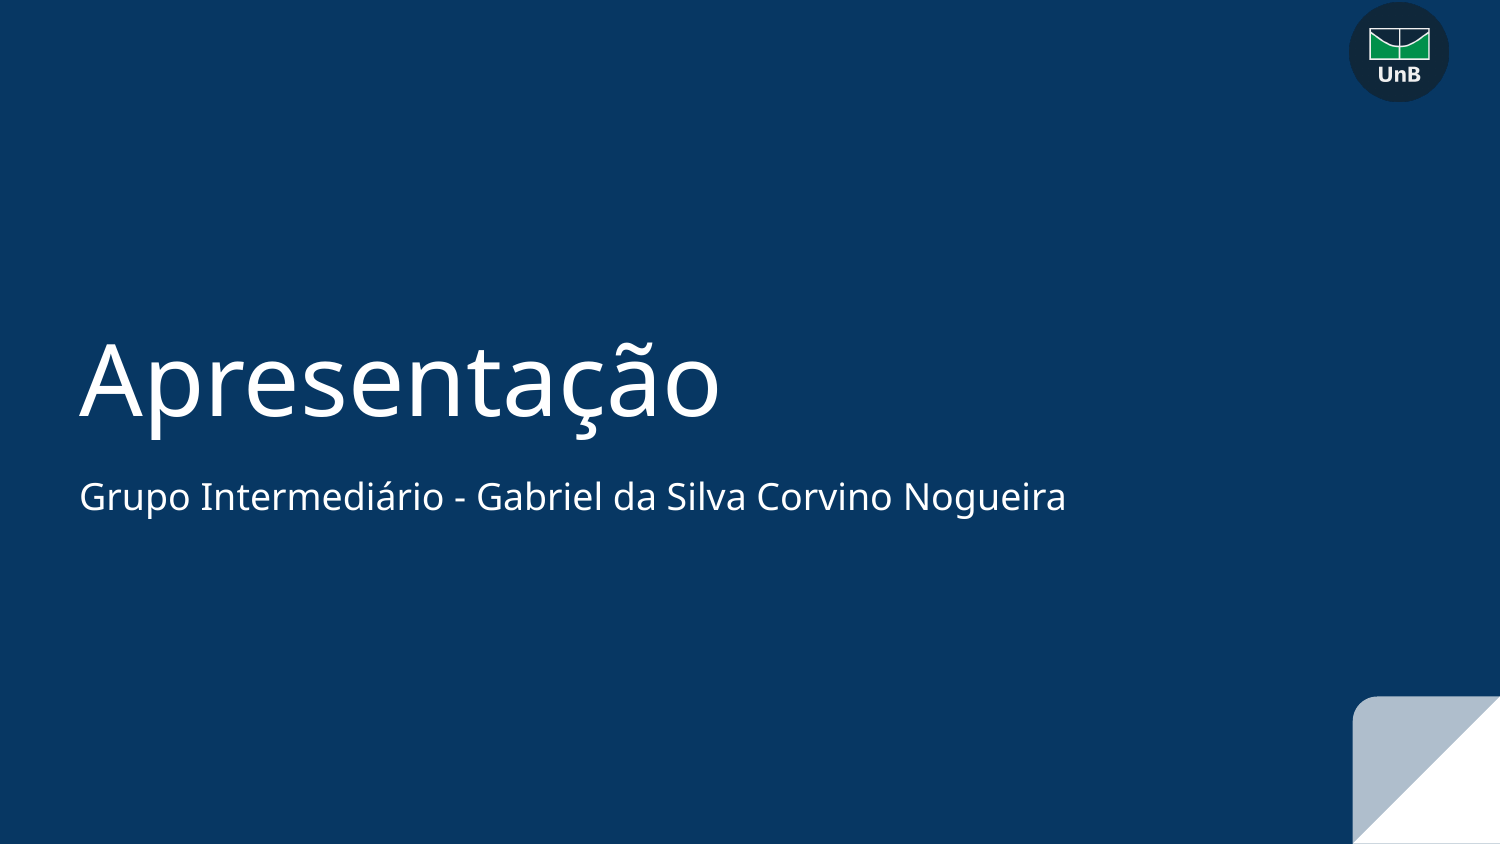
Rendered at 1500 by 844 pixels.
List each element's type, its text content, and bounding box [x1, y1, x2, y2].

title Apresentação [64, 298, 1413, 452]
subtitle Grupo Intermediário - Gabriel da Silva Corvino Nogueira [64, 457, 1413, 529]
picture [1349, 2, 1449, 102]
